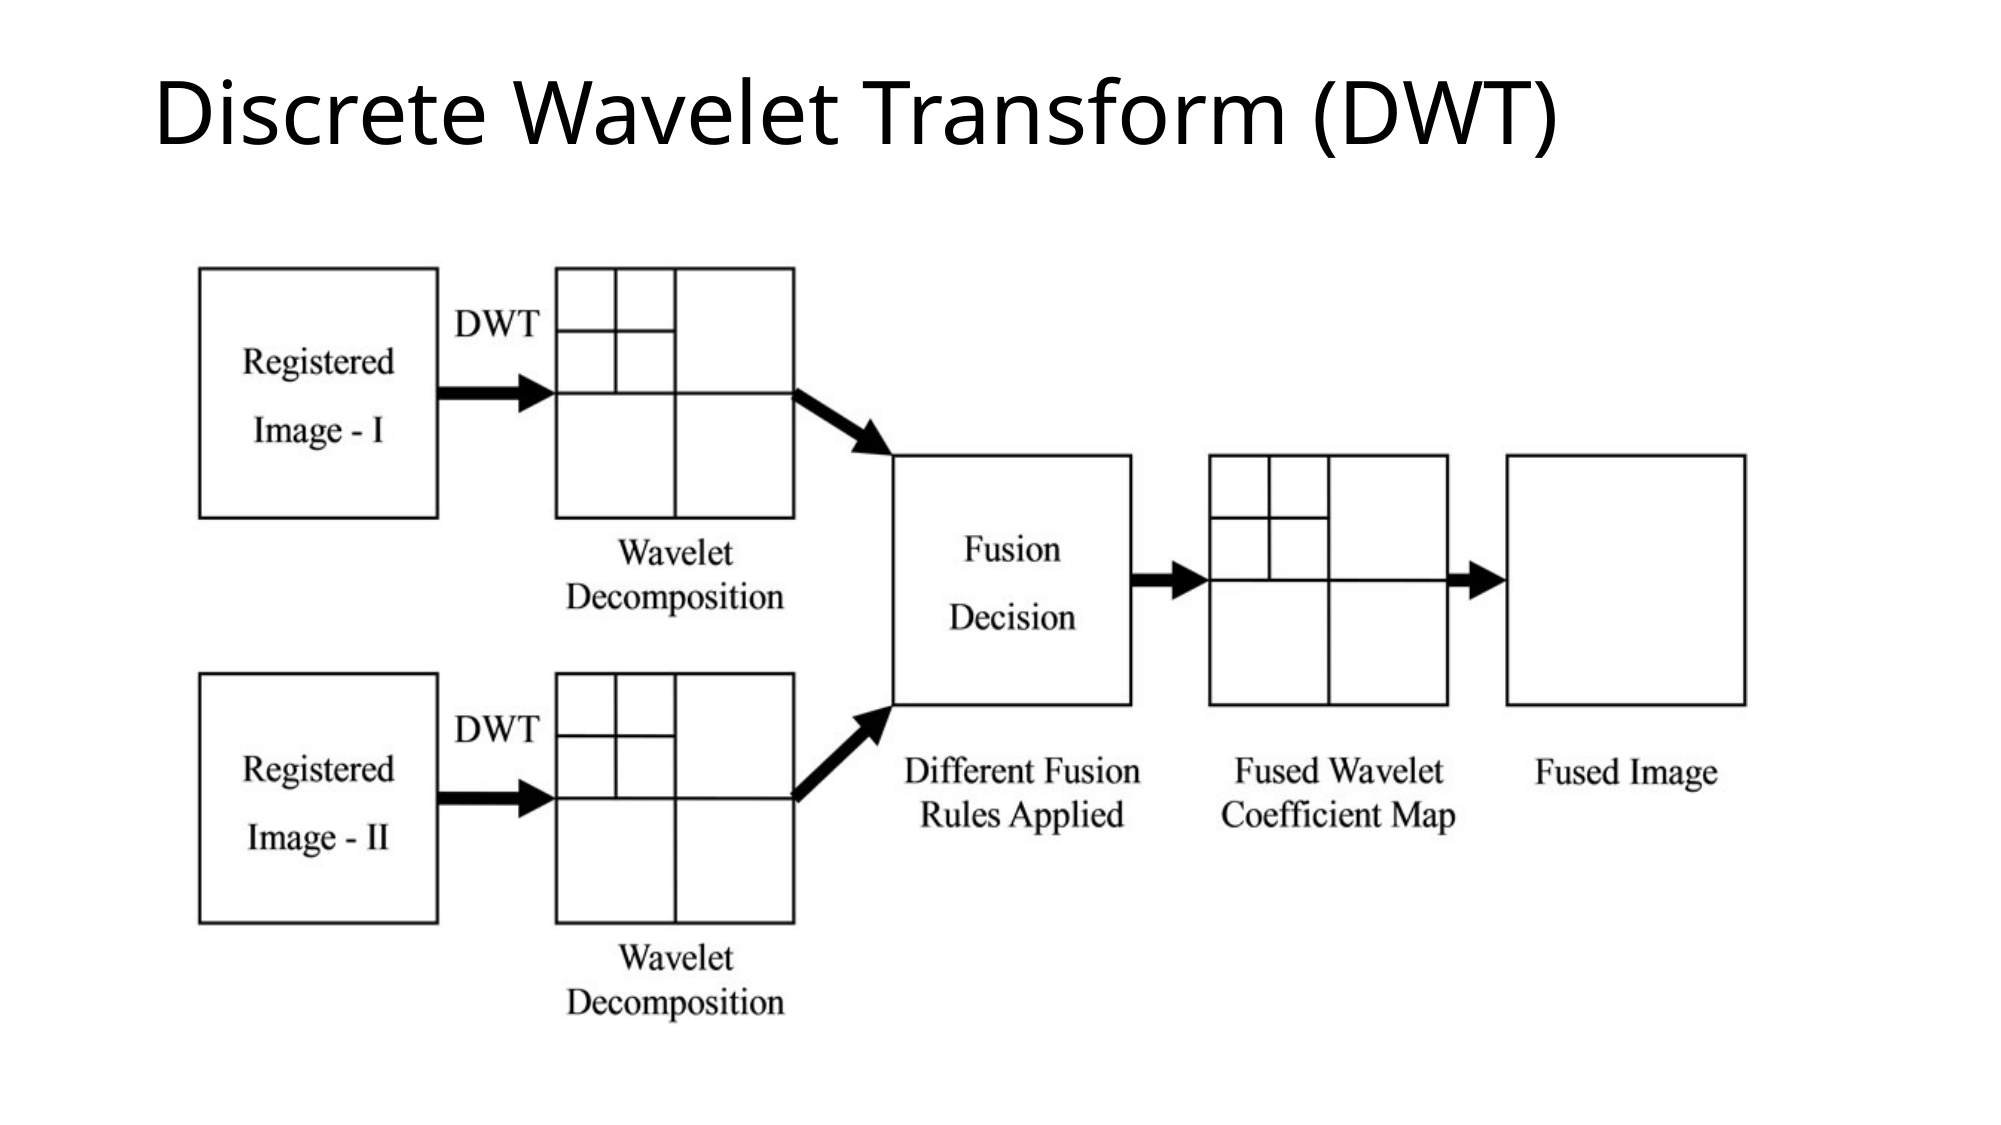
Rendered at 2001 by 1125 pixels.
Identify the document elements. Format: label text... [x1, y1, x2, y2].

title Discrete Wavelet Transform (DWT) [137, 59, 1863, 278]
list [180, 259, 1748, 1025]
